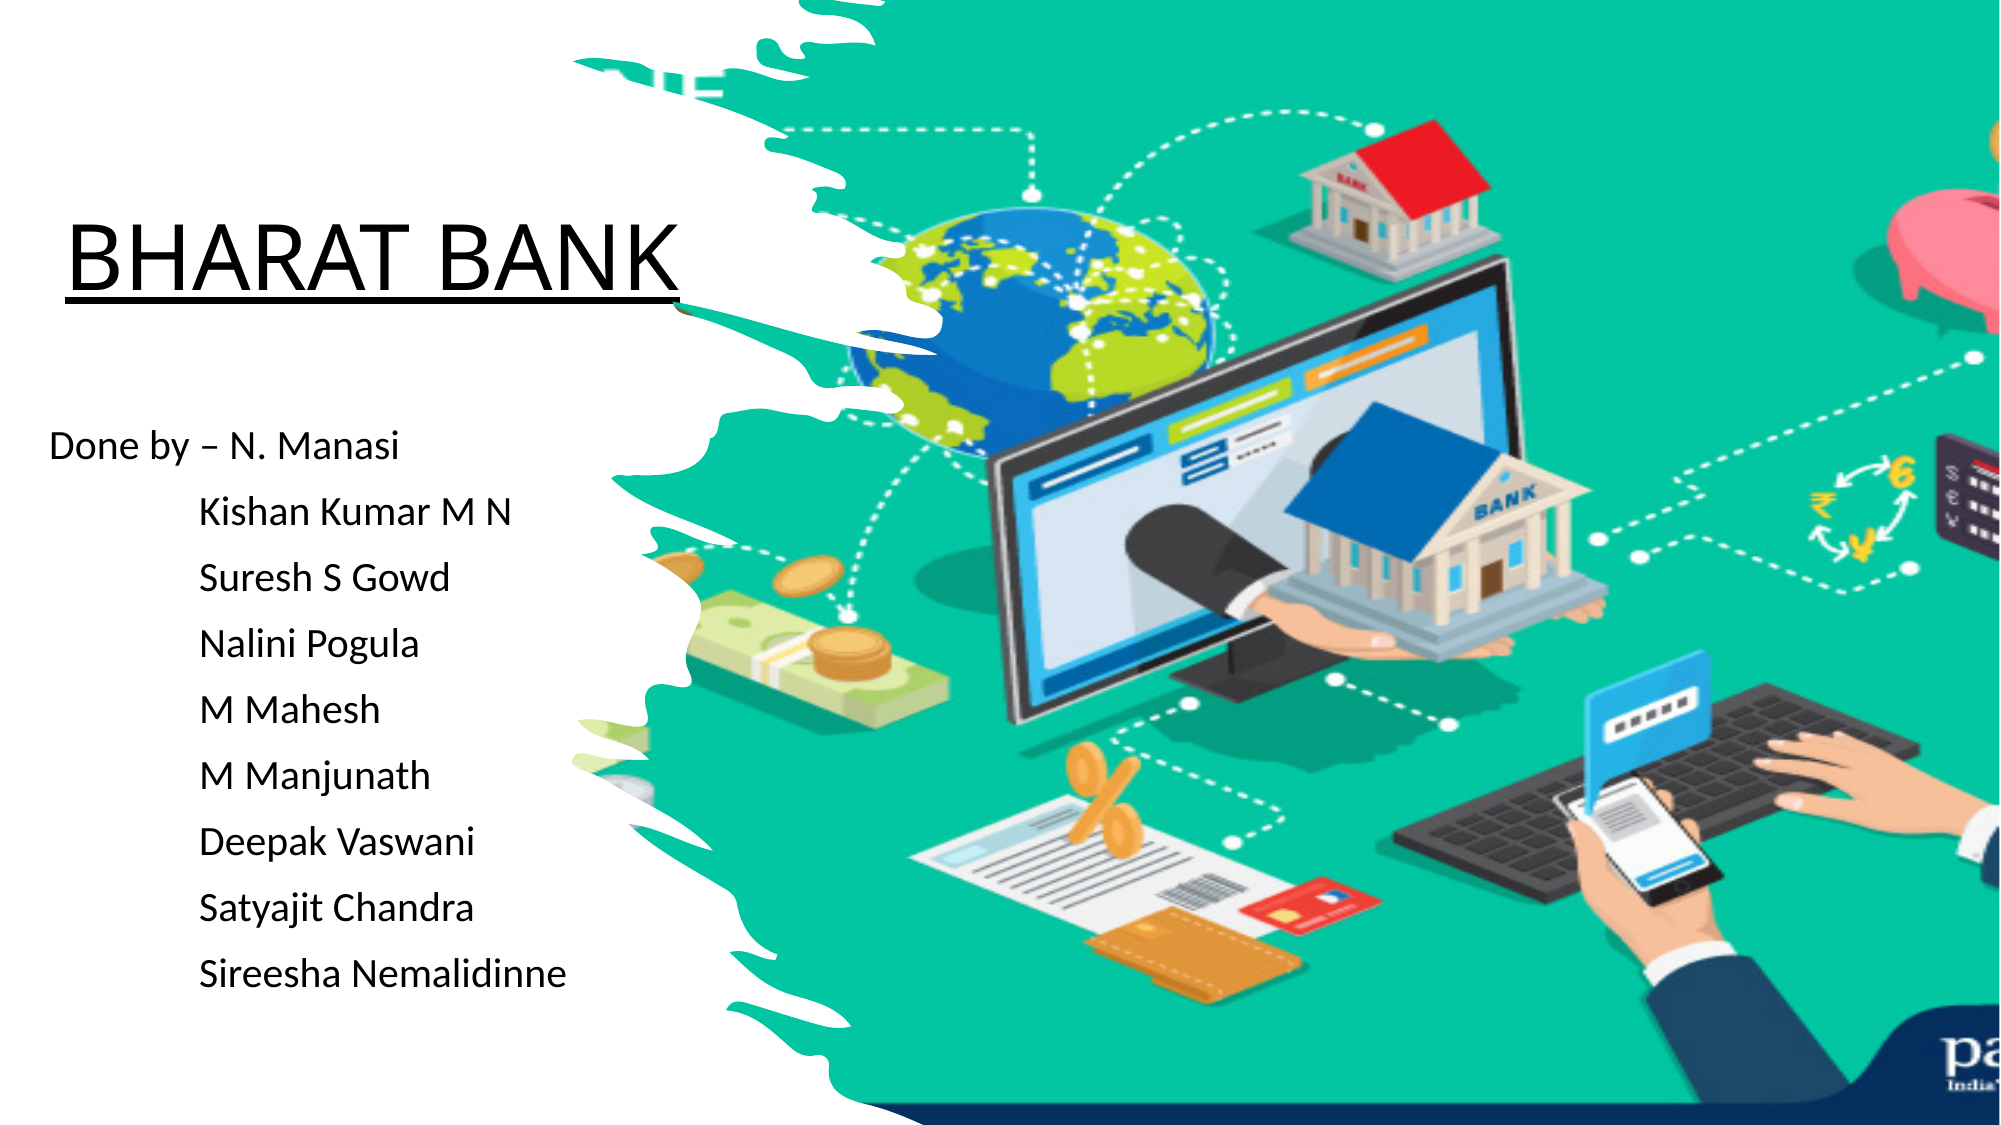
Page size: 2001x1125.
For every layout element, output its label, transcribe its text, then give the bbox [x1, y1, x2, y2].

title BHARAT BANK [49, 112, 571, 409]
list Done by – N. Manasi Kishan Kumar M N Suresh S Gowd Nalini Pogula M Mahesh M Manjunath Deepak Vaswani Satyajit Chandra Sireesha Nemalidinne [34, 416, 571, 1047]
picture [571, 0, 2000, 1125]
